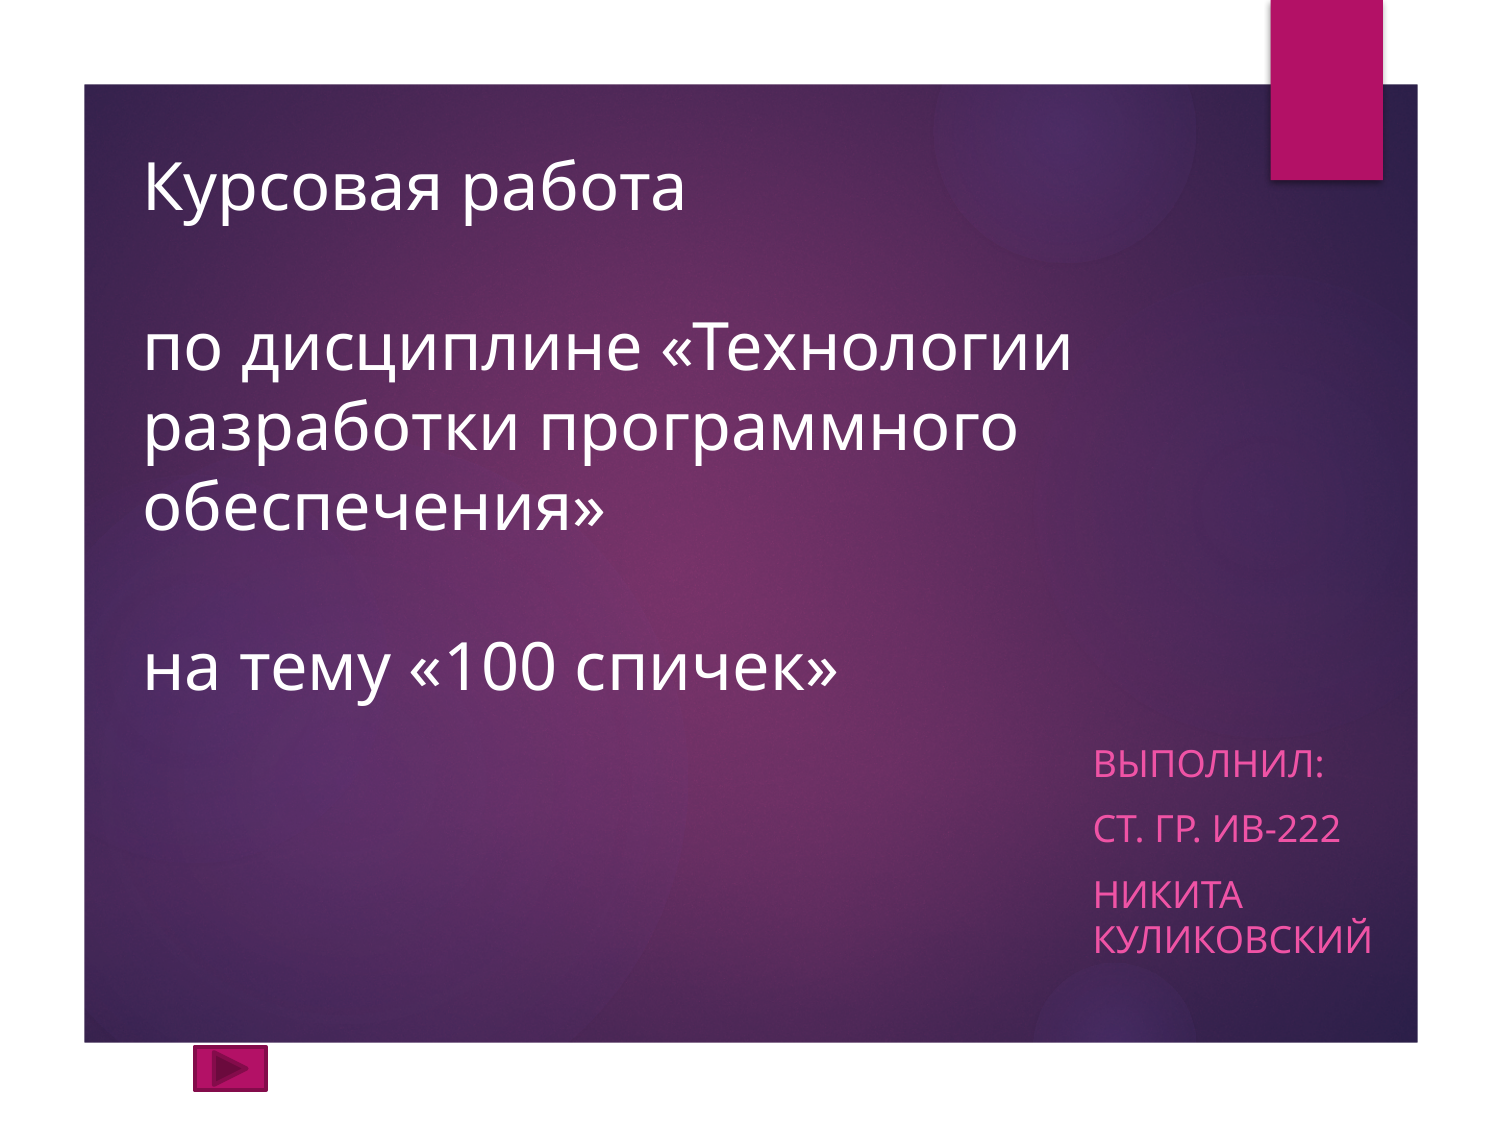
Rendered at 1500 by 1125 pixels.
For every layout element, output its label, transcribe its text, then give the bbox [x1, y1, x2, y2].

title Курсовая работа по дисциплине «Технологии разработки программного обеспечения» на тему «100 cпичек» [142, 365, 1113, 784]
text_box [193, 1045, 268, 1092]
subtitle Выполнил: ст. гр. ИВ-222 Никита куликовский [1092, 739, 1472, 1123]
picture [85, 85, 1417, 1042]
